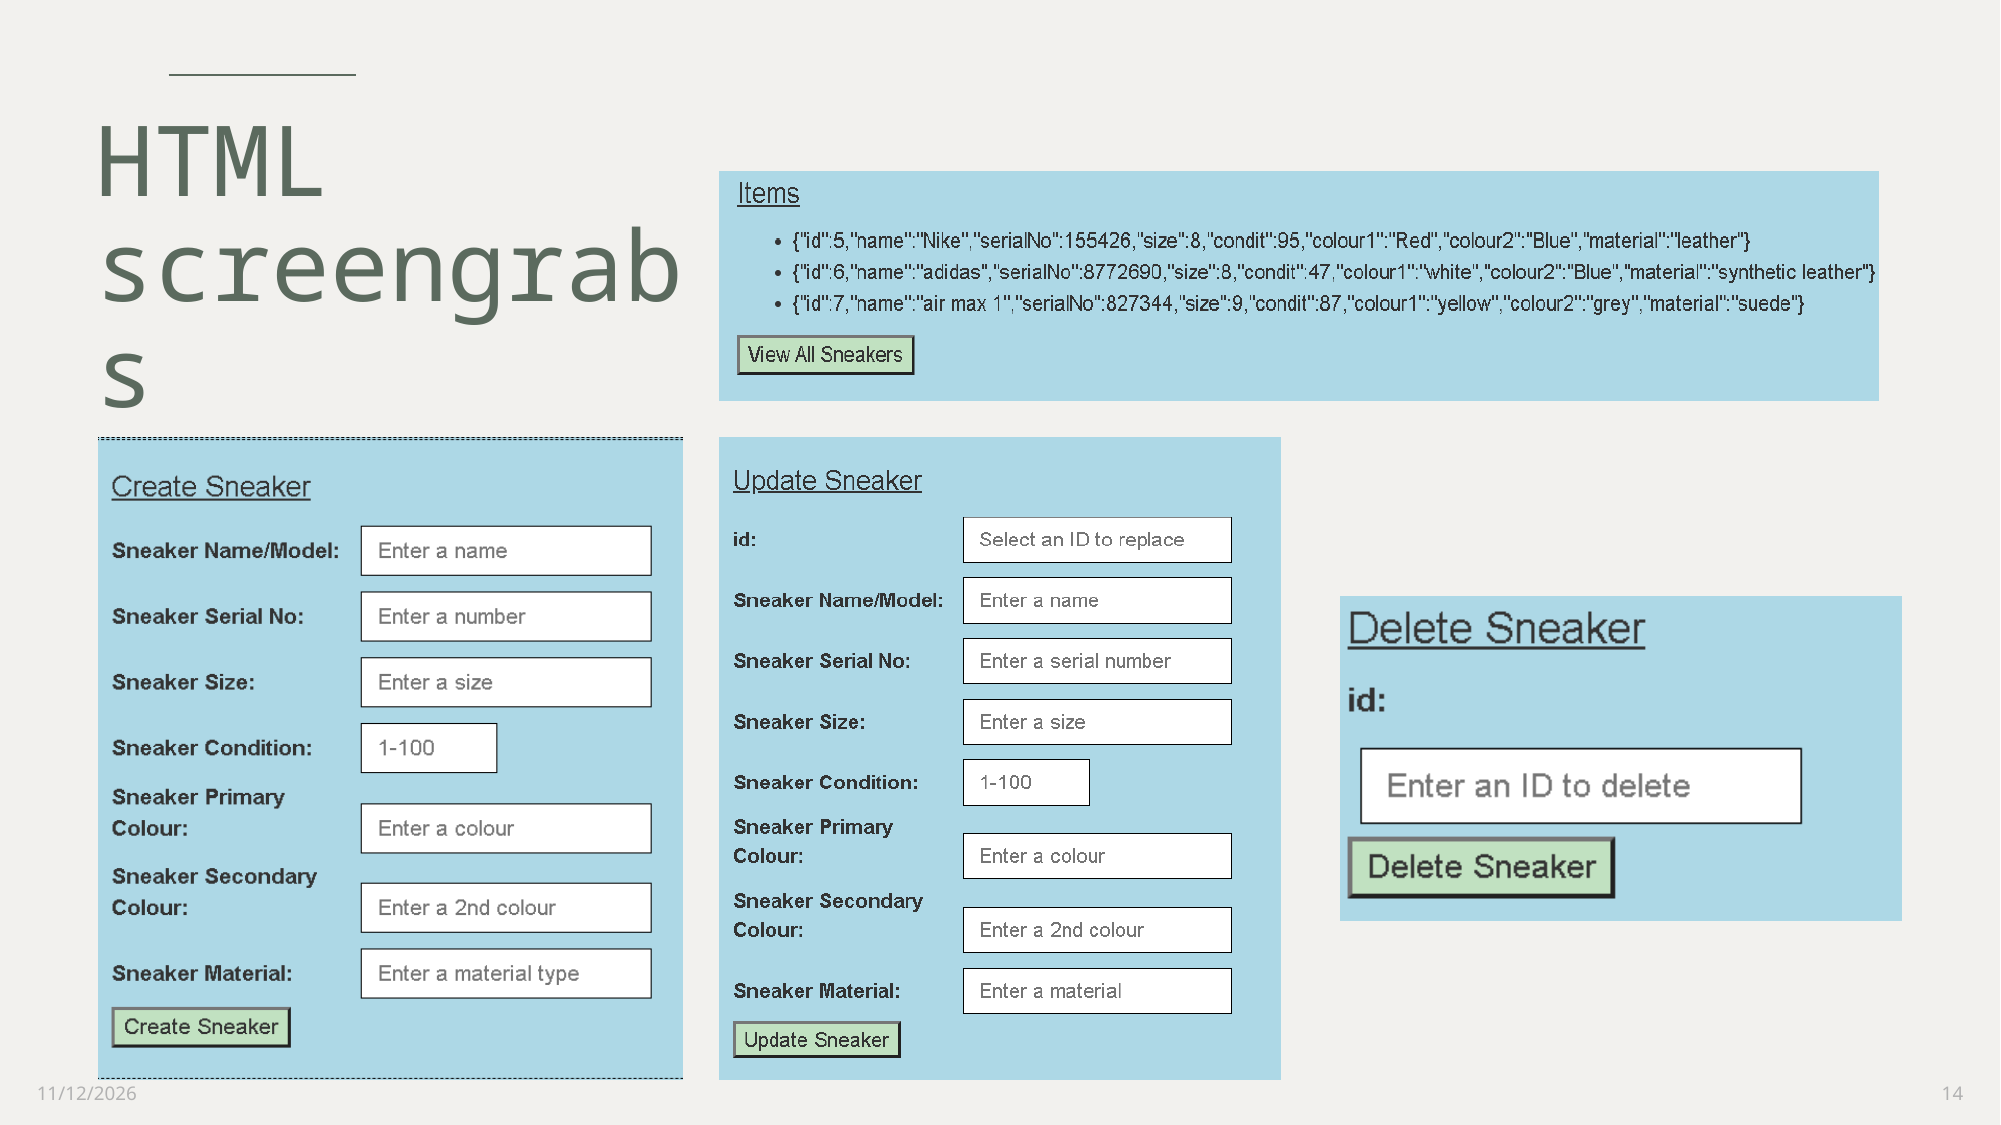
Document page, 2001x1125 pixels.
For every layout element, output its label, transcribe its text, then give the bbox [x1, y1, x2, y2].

slide_number 14 [1528, 1064, 1979, 1124]
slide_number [21, 1064, 472, 1124]
title HTML screengrabs [80, 102, 741, 438]
picture [1339, 596, 1902, 921]
picture [719, 171, 1879, 401]
picture [98, 437, 683, 1080]
picture [719, 437, 1281, 1080]
